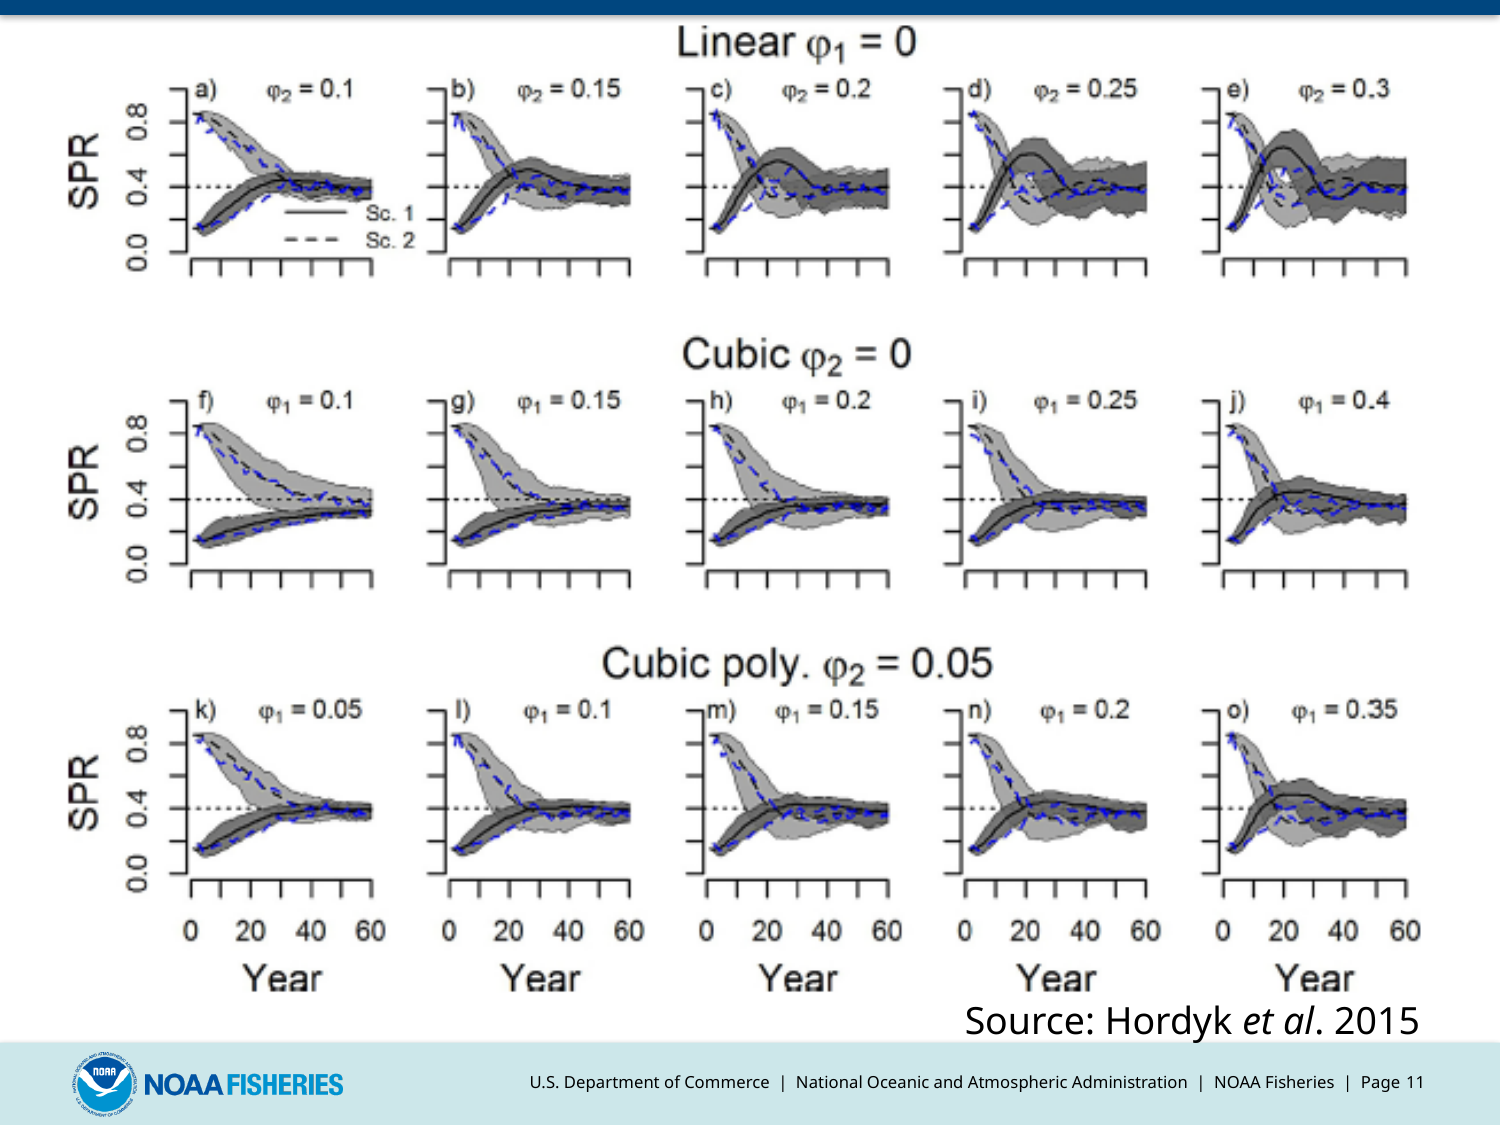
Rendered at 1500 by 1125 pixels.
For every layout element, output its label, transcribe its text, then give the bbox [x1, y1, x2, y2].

picture [37, 24, 1483, 1013]
slide_number U.S. Department of Commerce | National Oceanic and Atmospheric Administration | NOAA Fisheries | Page 11 [375, 1042, 1425, 1125]
picture [335, 1078, 343, 1085]
picture [72, 1052, 343, 1117]
text_box Source: Hordyk et al. 2015 [950, 989, 1500, 1050]
